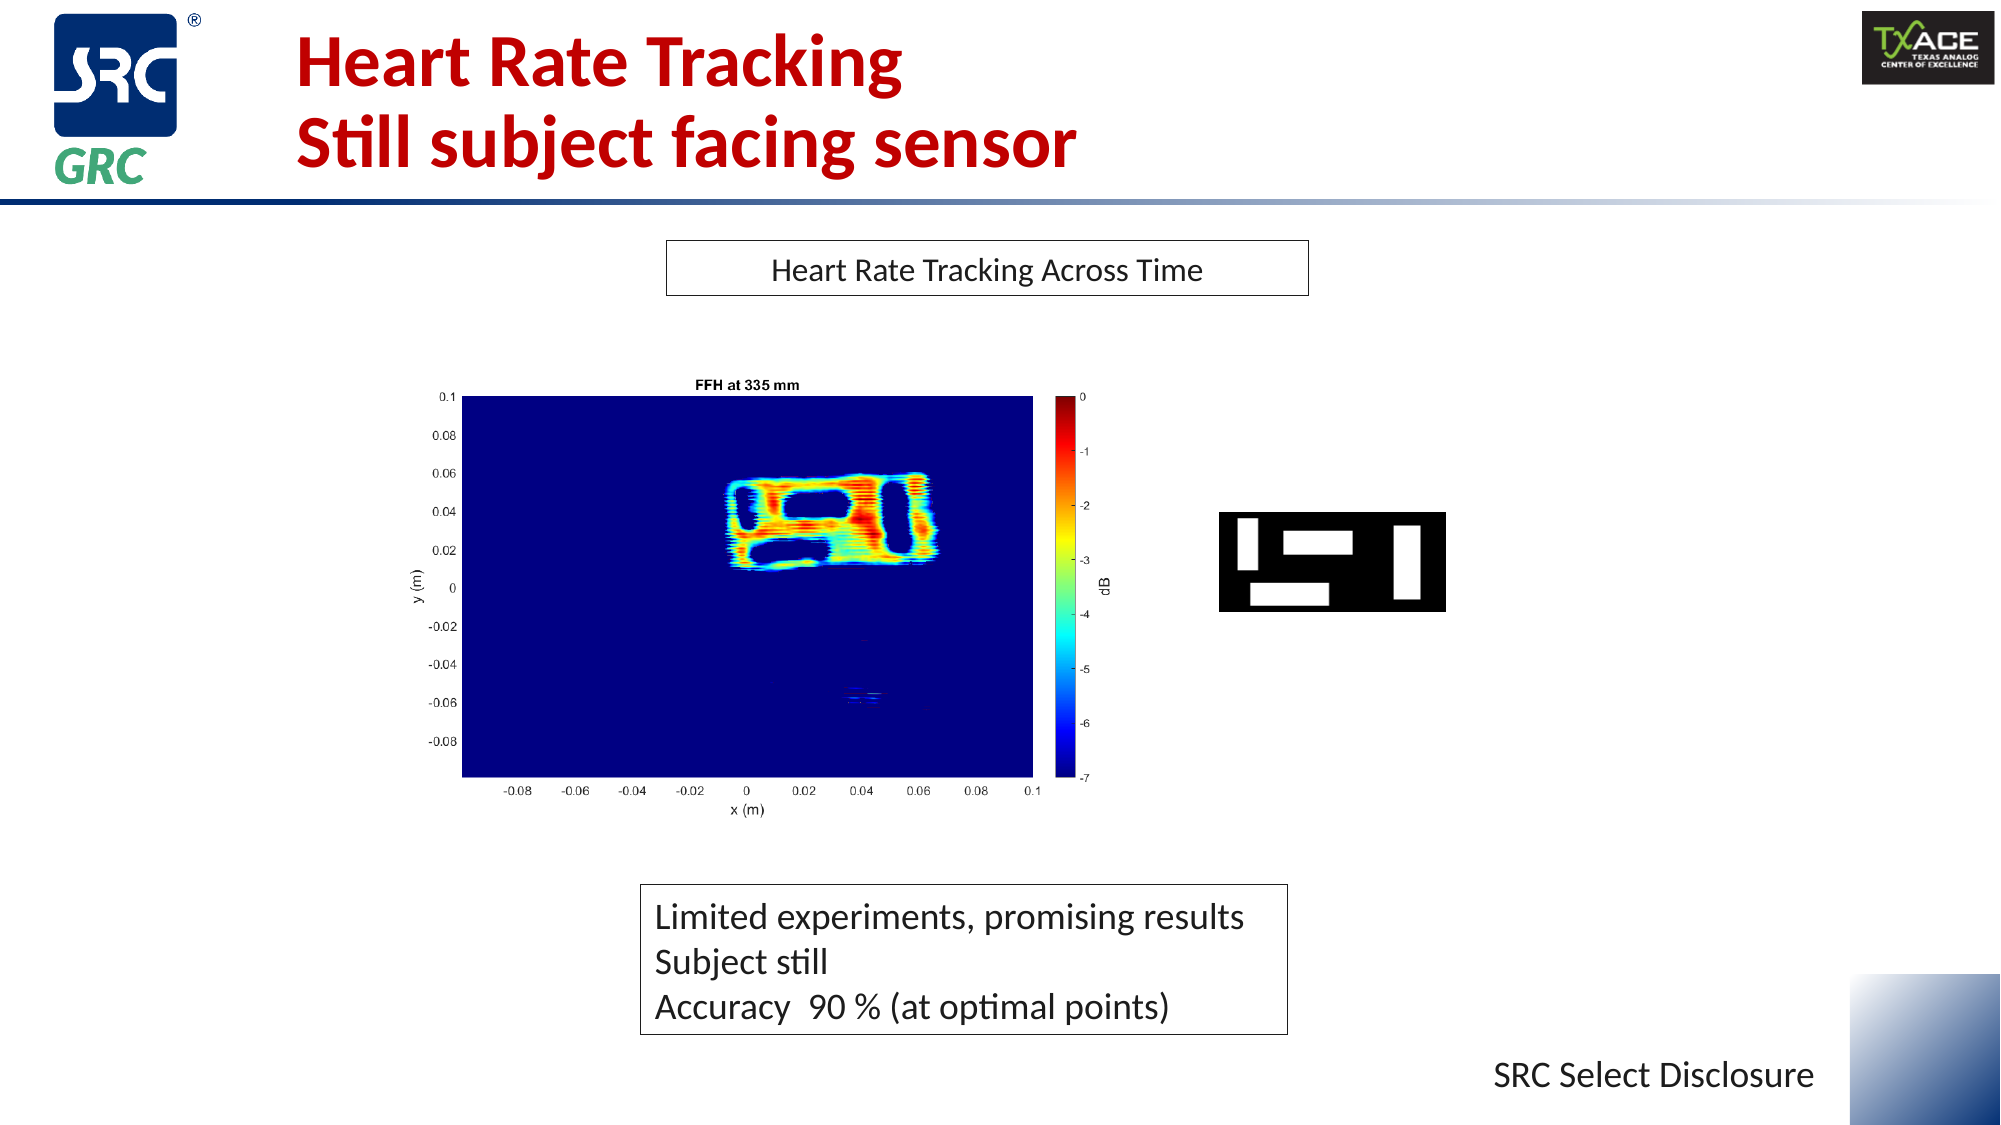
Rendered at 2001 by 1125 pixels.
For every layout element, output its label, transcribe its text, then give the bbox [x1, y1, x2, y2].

footer SRC Select Disclosure [1030, 1042, 1831, 1103]
picture [1862, 11, 1995, 85]
picture [366, 361, 1169, 829]
title Heart Rate Tracking Still subject facing sensor [281, 23, 1863, 183]
picture [40, 0, 235, 198]
text_box Heart Rate Tracking Across Time [666, 240, 1309, 296]
picture [1219, 512, 1446, 612]
